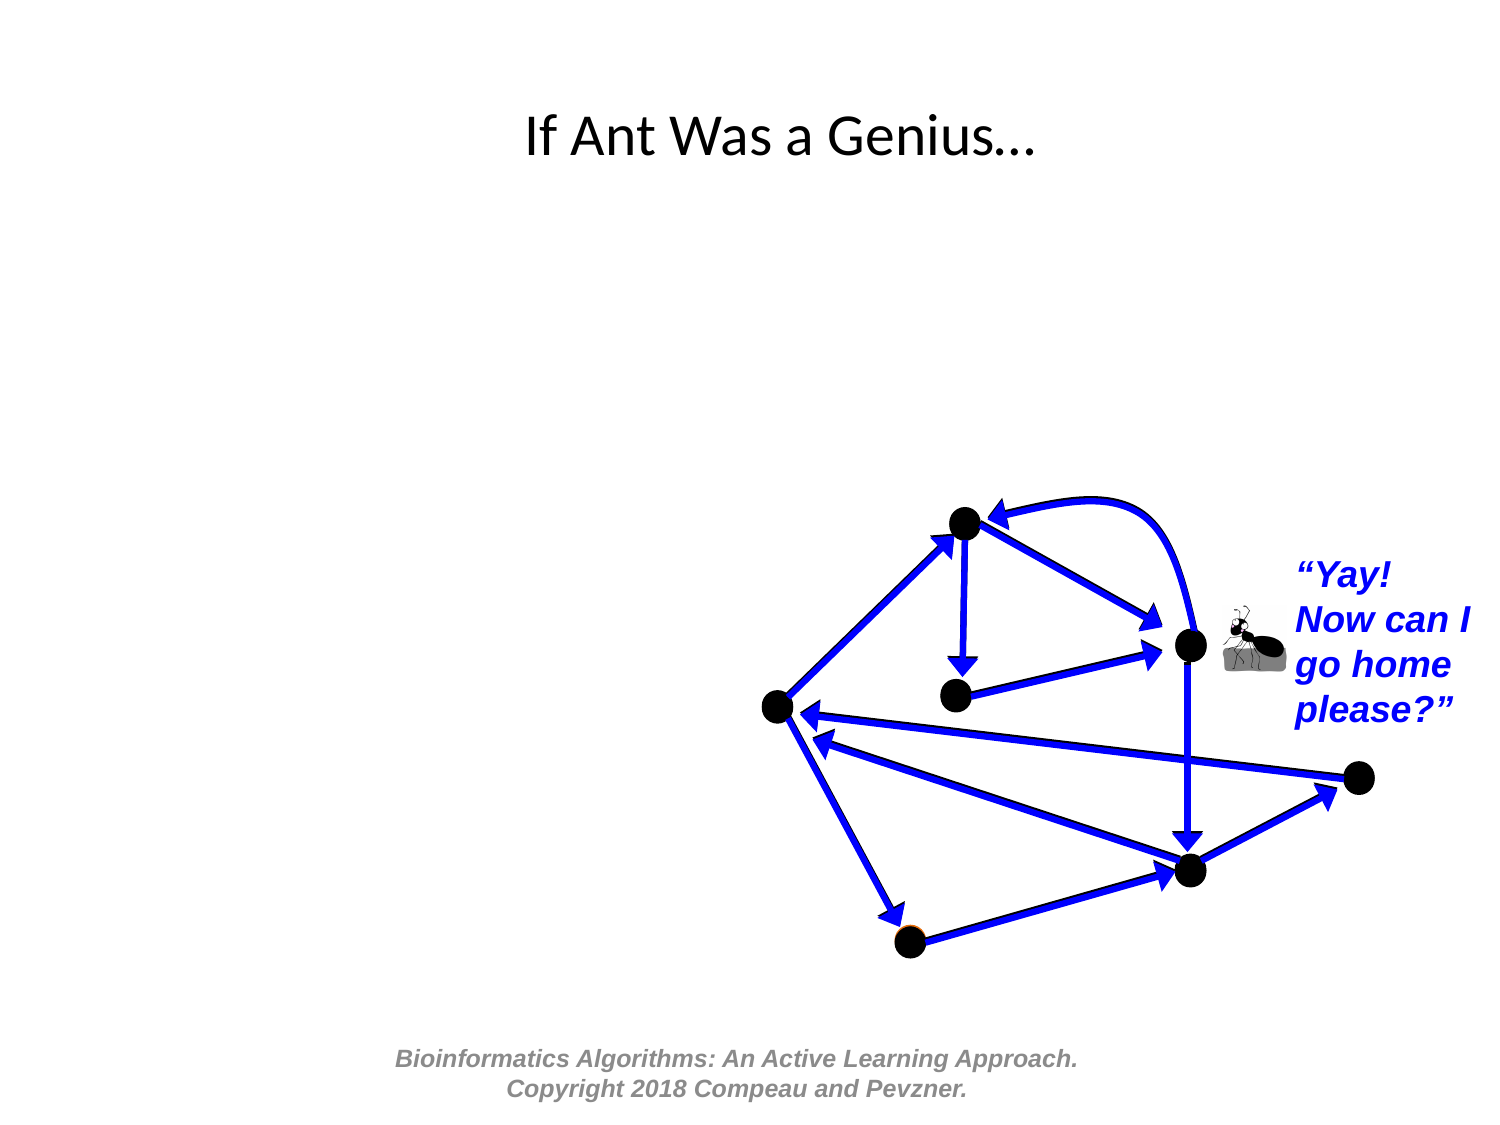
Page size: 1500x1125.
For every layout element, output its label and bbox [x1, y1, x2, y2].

title [75, 87, 1500, 175]
text_box [739, 499, 1500, 985]
footer [324, 1042, 1150, 1103]
picture [1221, 605, 1287, 672]
